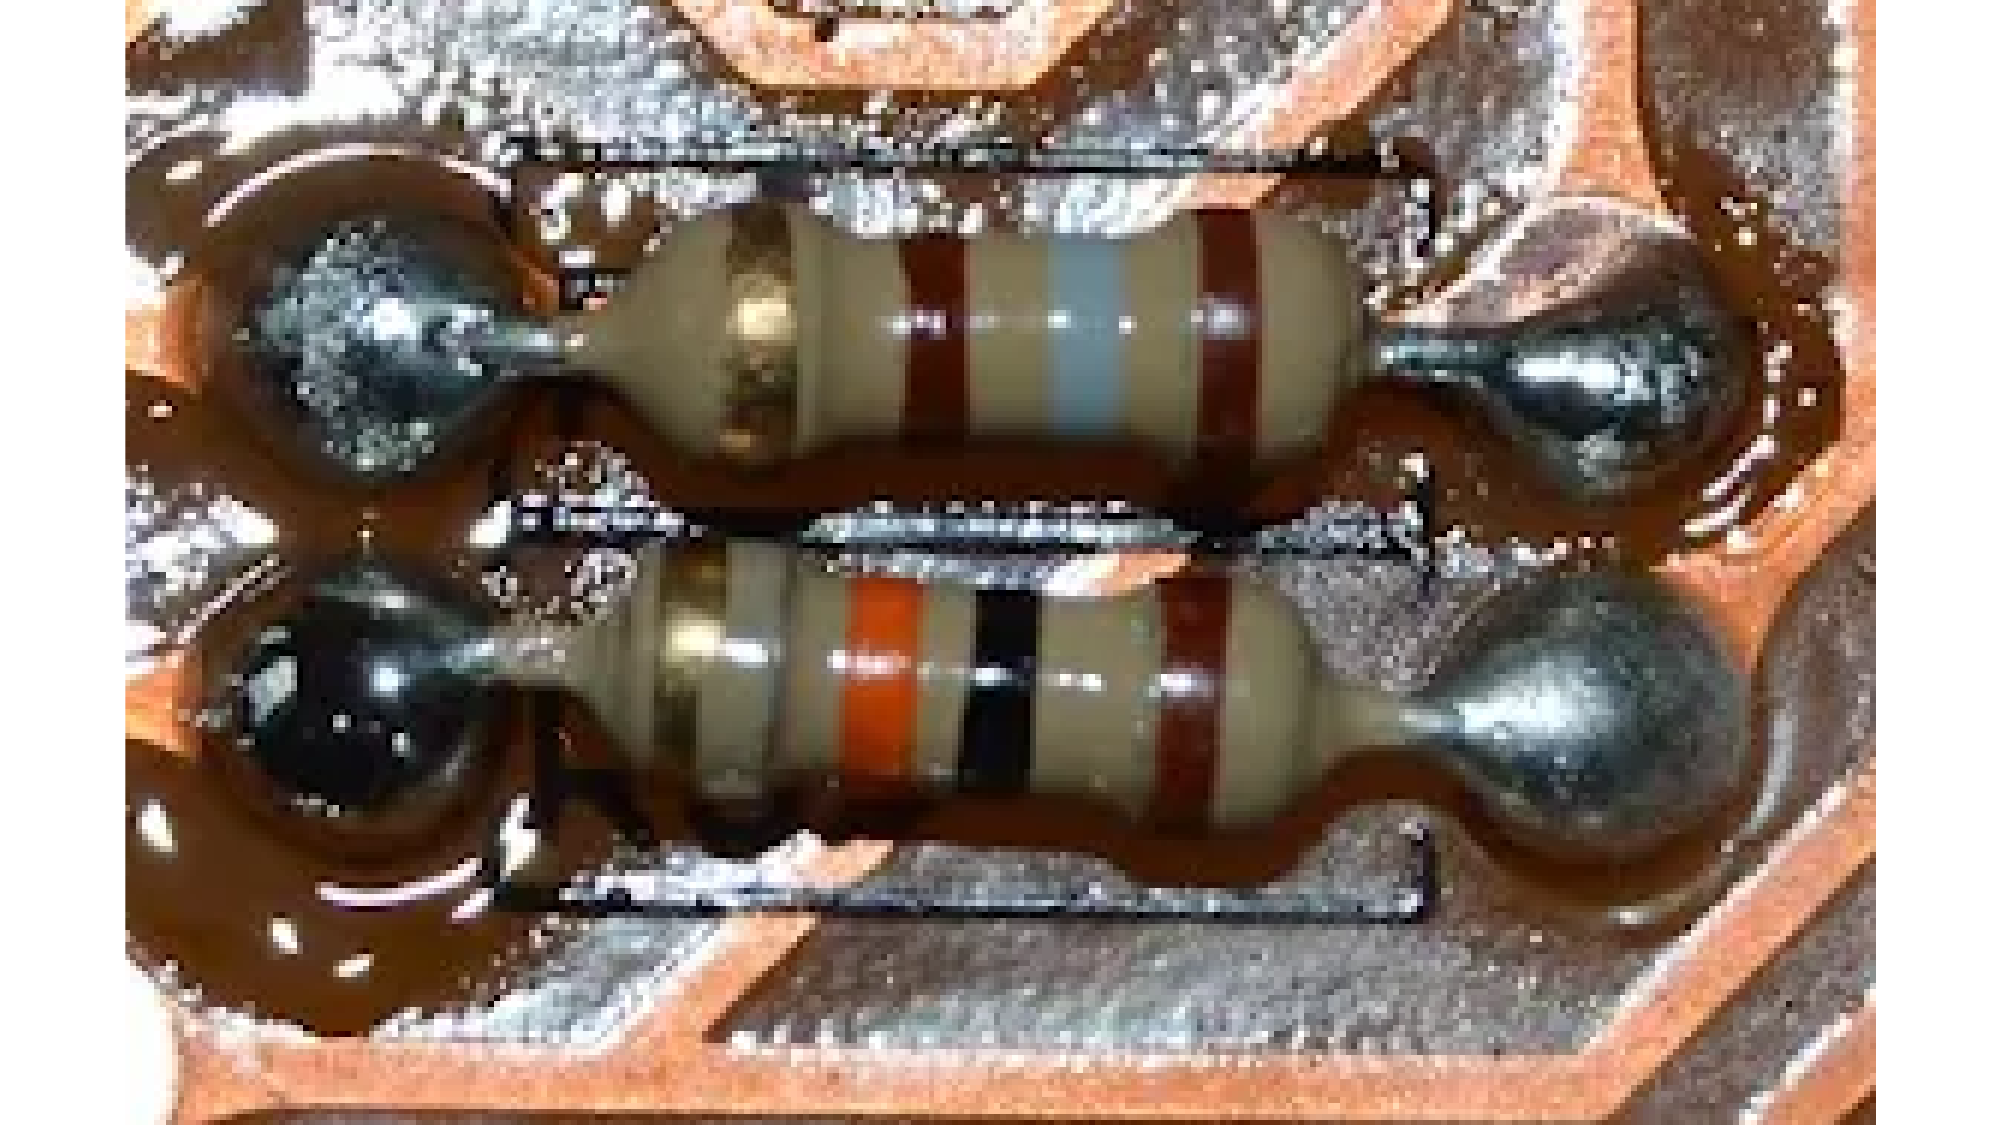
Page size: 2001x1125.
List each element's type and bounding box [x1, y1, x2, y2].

picture [125, 0, 1876, 1125]
